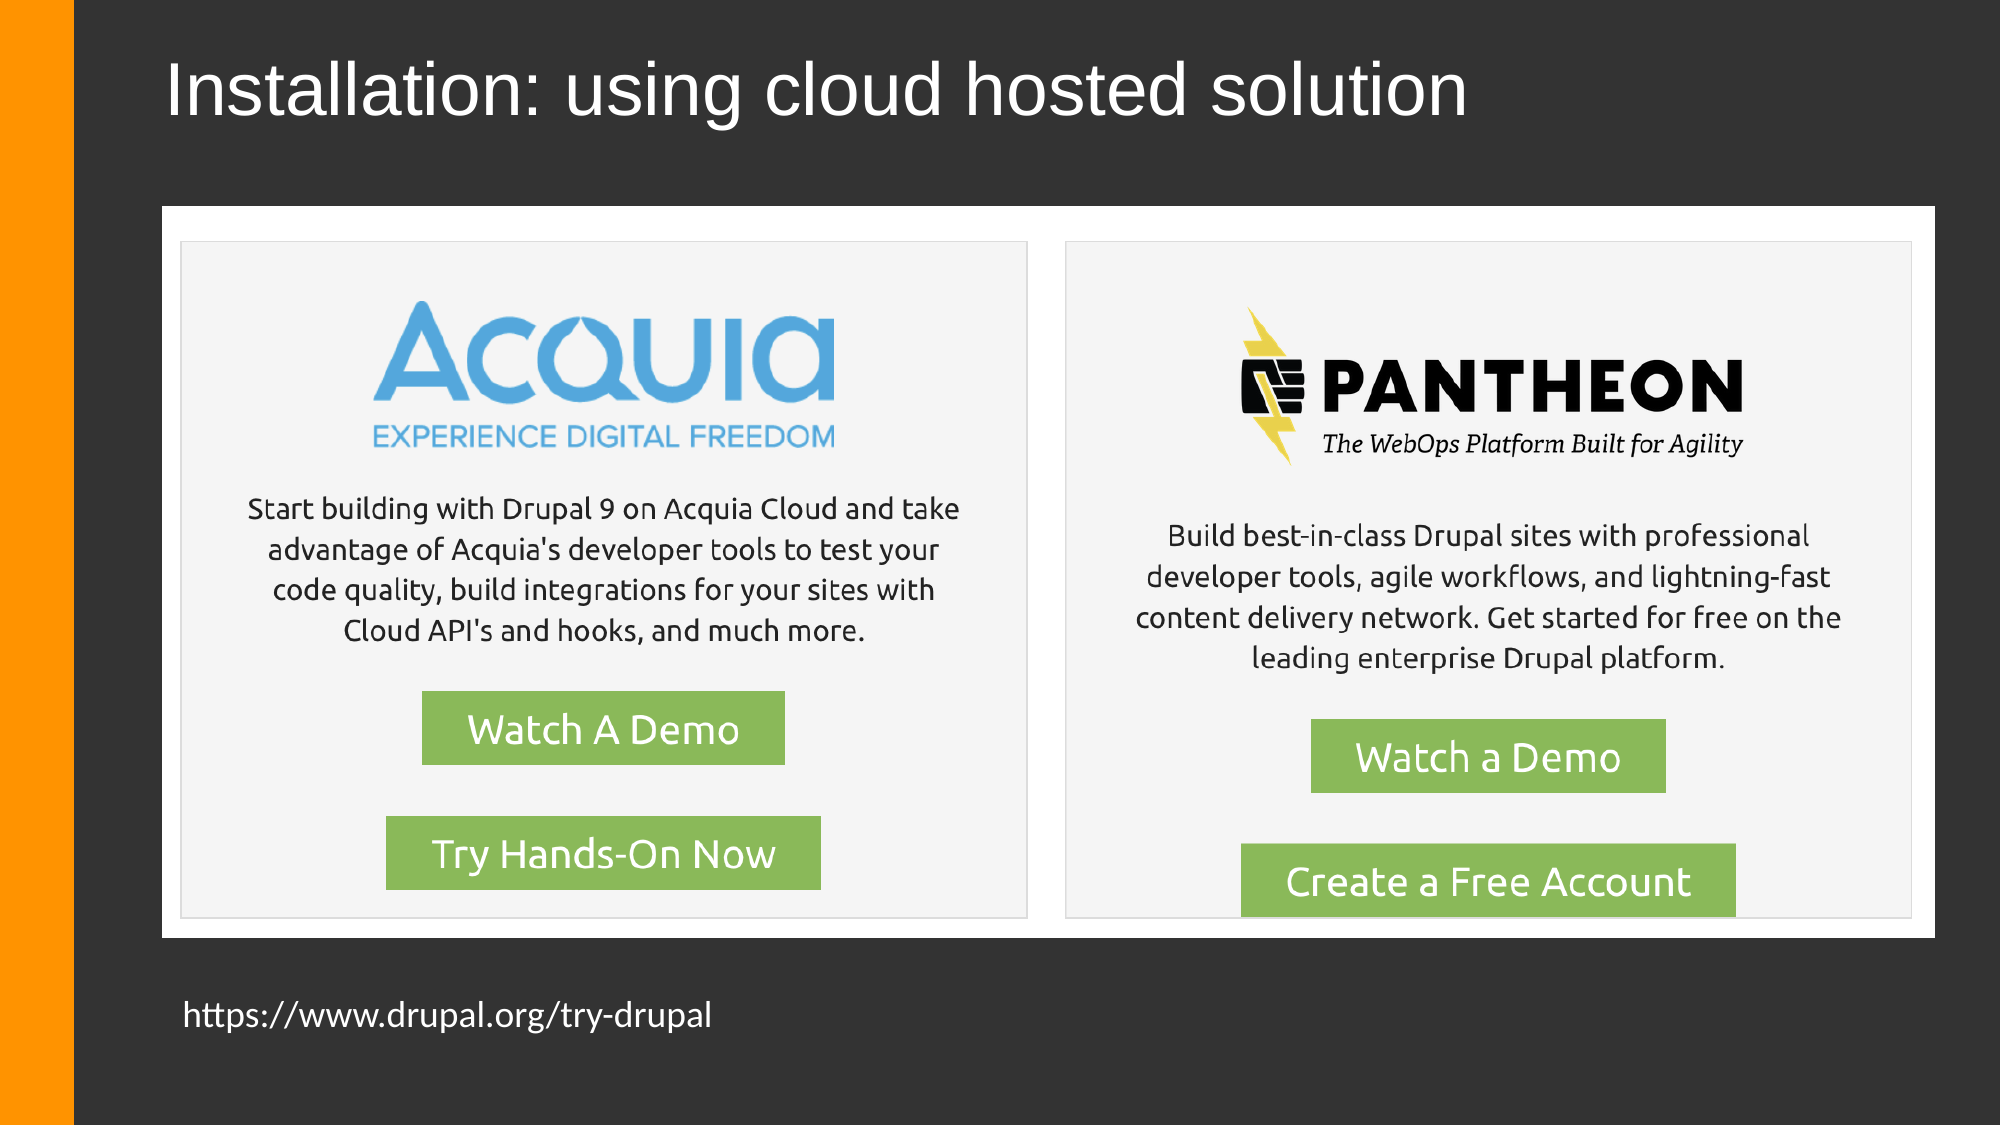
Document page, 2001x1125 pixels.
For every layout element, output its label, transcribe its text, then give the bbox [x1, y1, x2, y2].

title Installation: using cloud hosted solution [162, 37, 1875, 203]
text_box https://www.drupal.org/try-drupal [167, 982, 1169, 1042]
picture [162, 205, 1935, 938]
